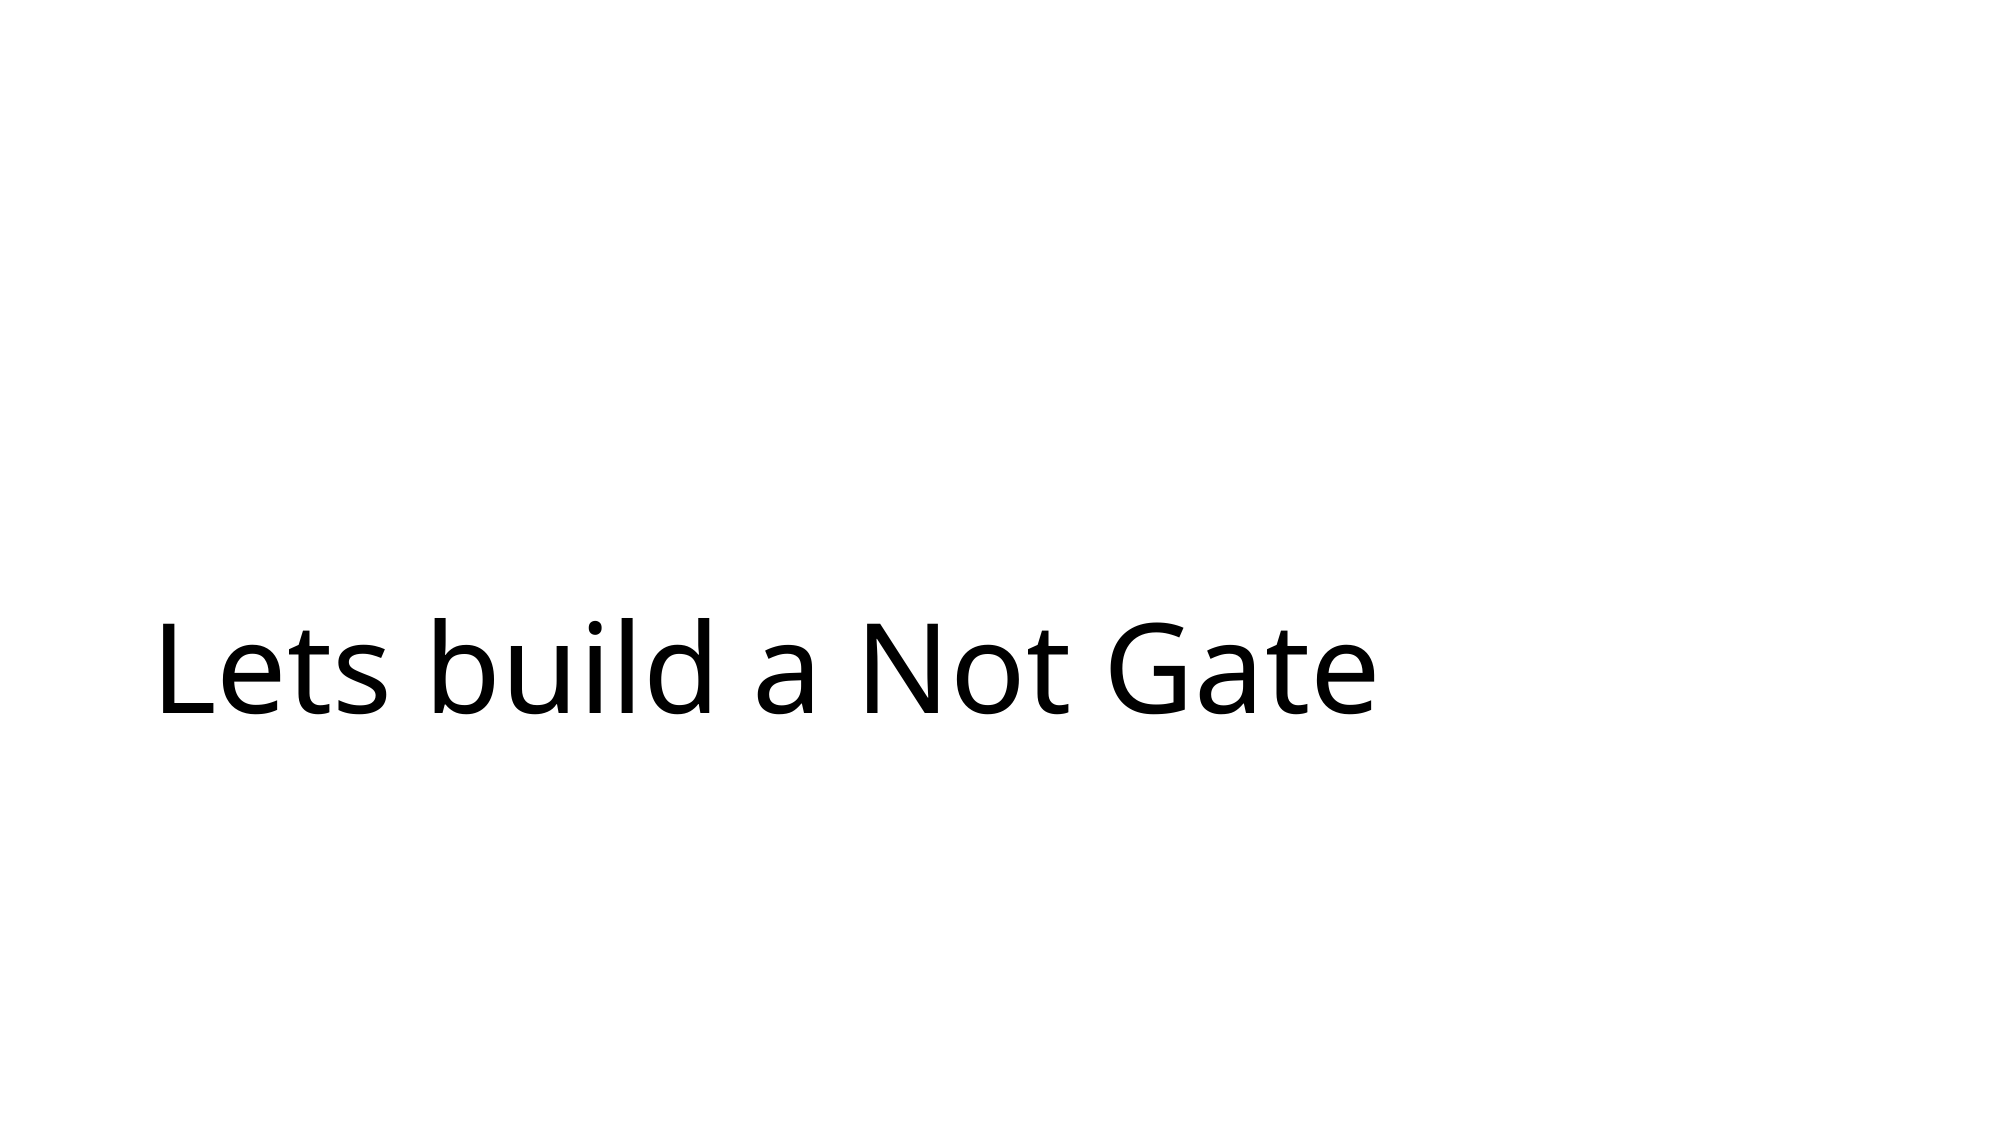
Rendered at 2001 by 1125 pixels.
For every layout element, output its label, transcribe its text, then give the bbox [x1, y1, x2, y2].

title Lets build a Not Gate [136, 280, 1862, 749]
